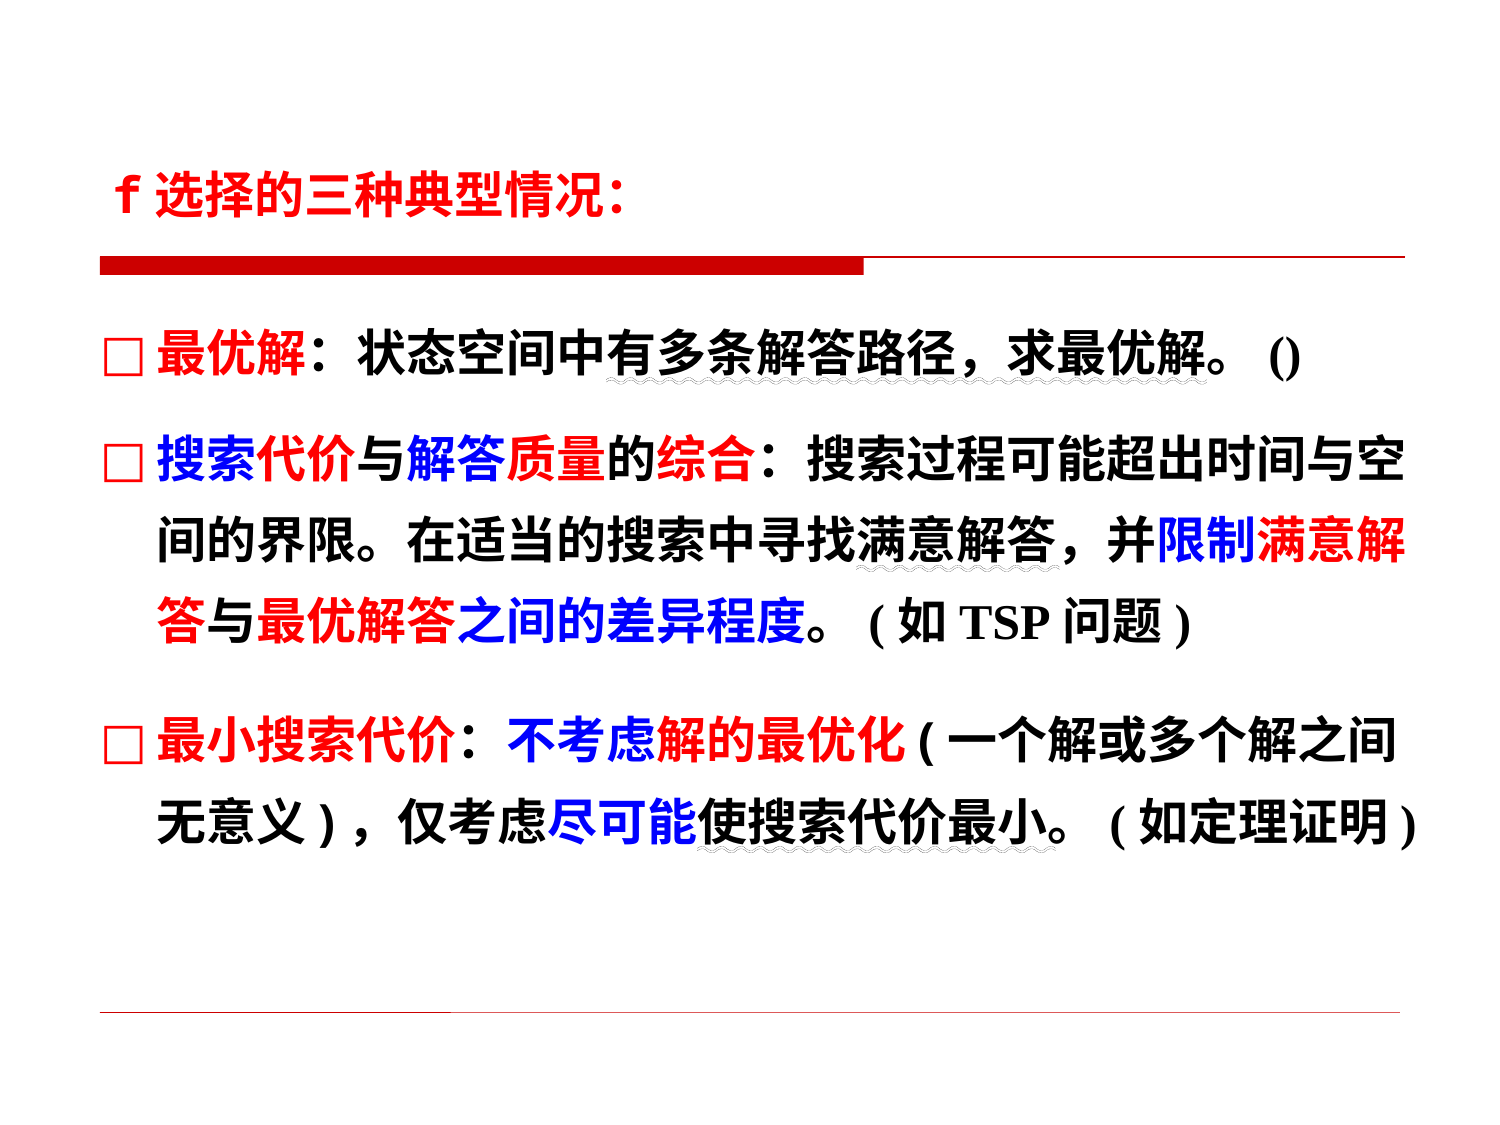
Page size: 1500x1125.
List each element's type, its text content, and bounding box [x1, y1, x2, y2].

text_box f选择的三种典型情况： [112, 140, 650, 225]
